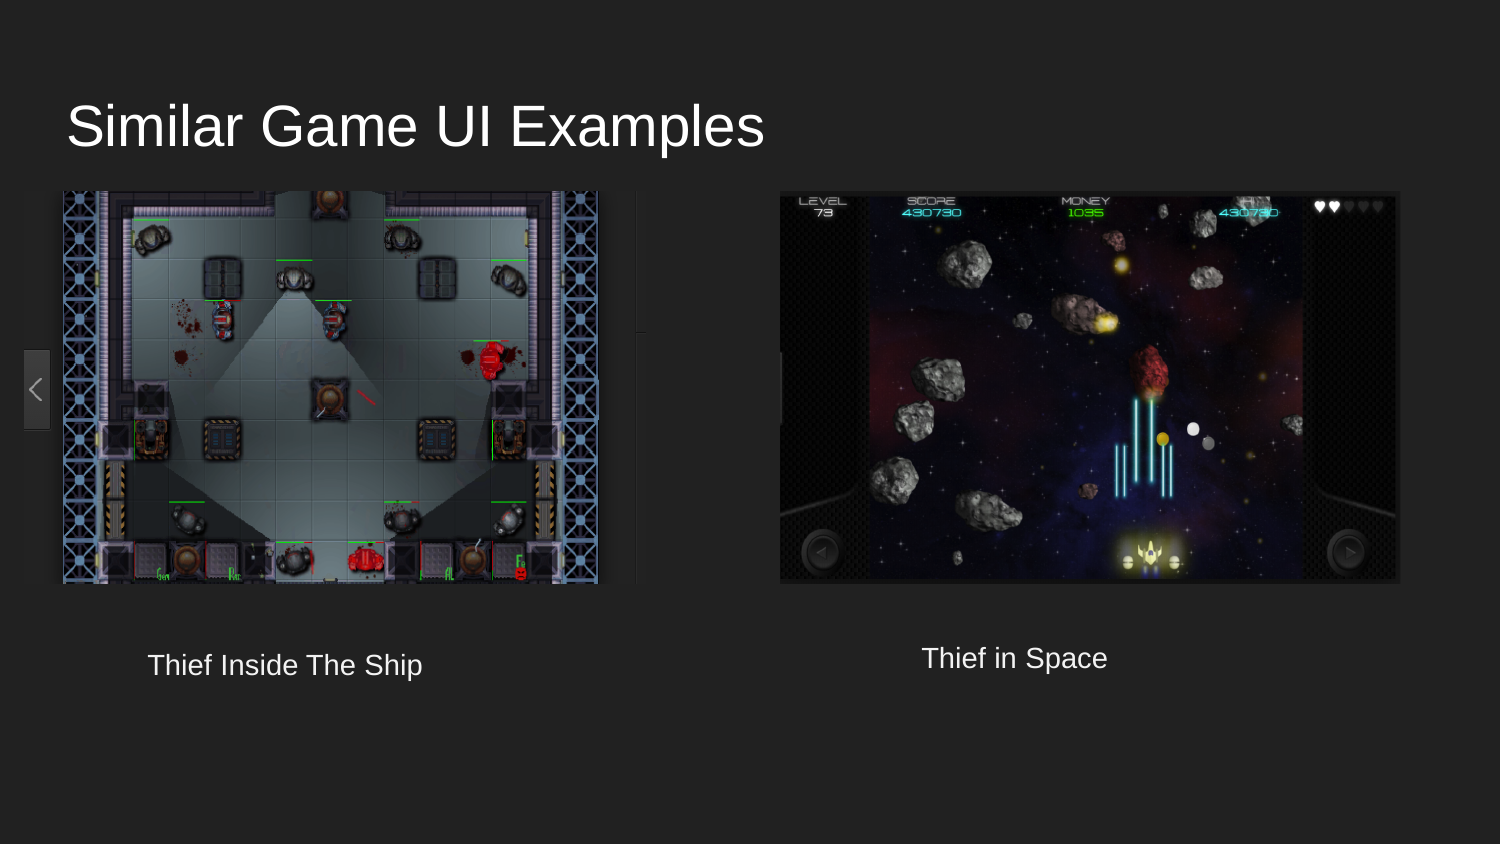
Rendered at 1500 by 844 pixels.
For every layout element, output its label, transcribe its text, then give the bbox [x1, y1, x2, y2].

title Similar Game UI Examples [51, 72, 1449, 167]
picture [24, 191, 646, 584]
text_box Thief in Space [906, 624, 1352, 683]
picture [779, 191, 1401, 584]
text_box Thief Inside The Ship [132, 631, 520, 677]
